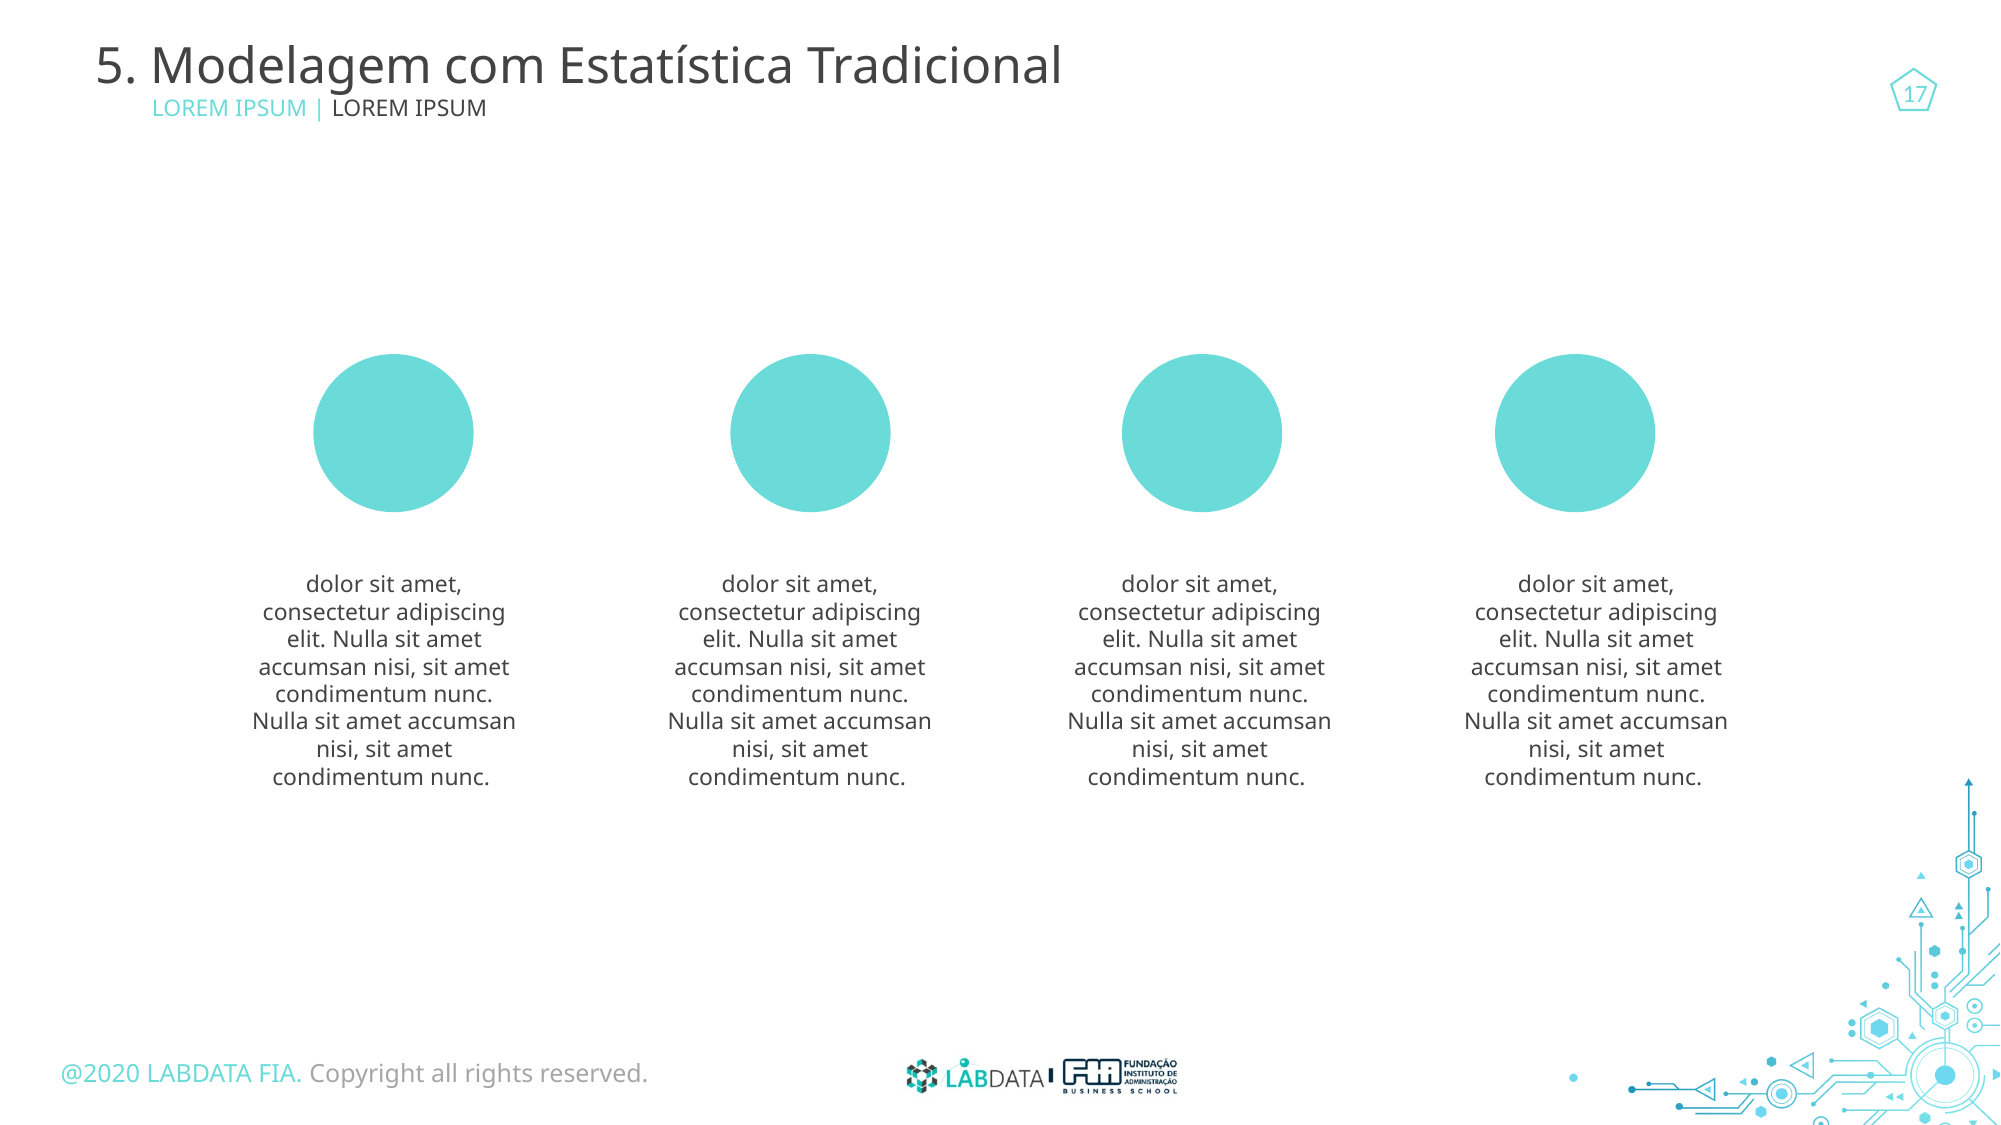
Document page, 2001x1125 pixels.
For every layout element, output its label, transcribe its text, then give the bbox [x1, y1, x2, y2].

text_box [1890, 67, 1938, 112]
text_box dolor sit amet, consectetur adipiscing elit. Nulla sit amet accumsan nisi, sit amet condimentum nunc. Nulla sit amet accumsan nisi, sit amet condimentum nunc. [1449, 562, 1744, 797]
text_box dolor sit amet, consectetur adipiscing elit. Nulla sit amet accumsan nisi, sit amet condimentum nunc. Nulla sit amet accumsan nisi, sit amet condimentum nunc. [652, 562, 948, 797]
text_box dolor sit amet, consectetur adipiscing elit. Nulla sit amet accumsan nisi, sit amet condimentum nunc. Nulla sit amet accumsan nisi, sit amet condimentum nunc. [1052, 562, 1348, 797]
text_box [1120, 353, 1284, 514]
text_box 5. Modelagem com Estatística Tradicional LOREM IPSUM | LOREM IPSUM [28, 18, 1116, 136]
text_box [729, 353, 892, 514]
text_box [1494, 353, 1657, 514]
text_box 17 [1873, 62, 1943, 123]
text_box dolor sit amet, consectetur adipiscing elit. Nulla sit amet accumsan nisi, sit amet condimentum nunc. Nulla sit amet accumsan nisi, sit amet condimentum nunc. [237, 562, 532, 797]
picture [902, 1046, 1183, 1101]
slide_number @2020 LABDATA FIA. Copyright all rights reserved. [45, 1042, 721, 1103]
text_box [312, 353, 475, 514]
picture [1569, 778, 2000, 1125]
